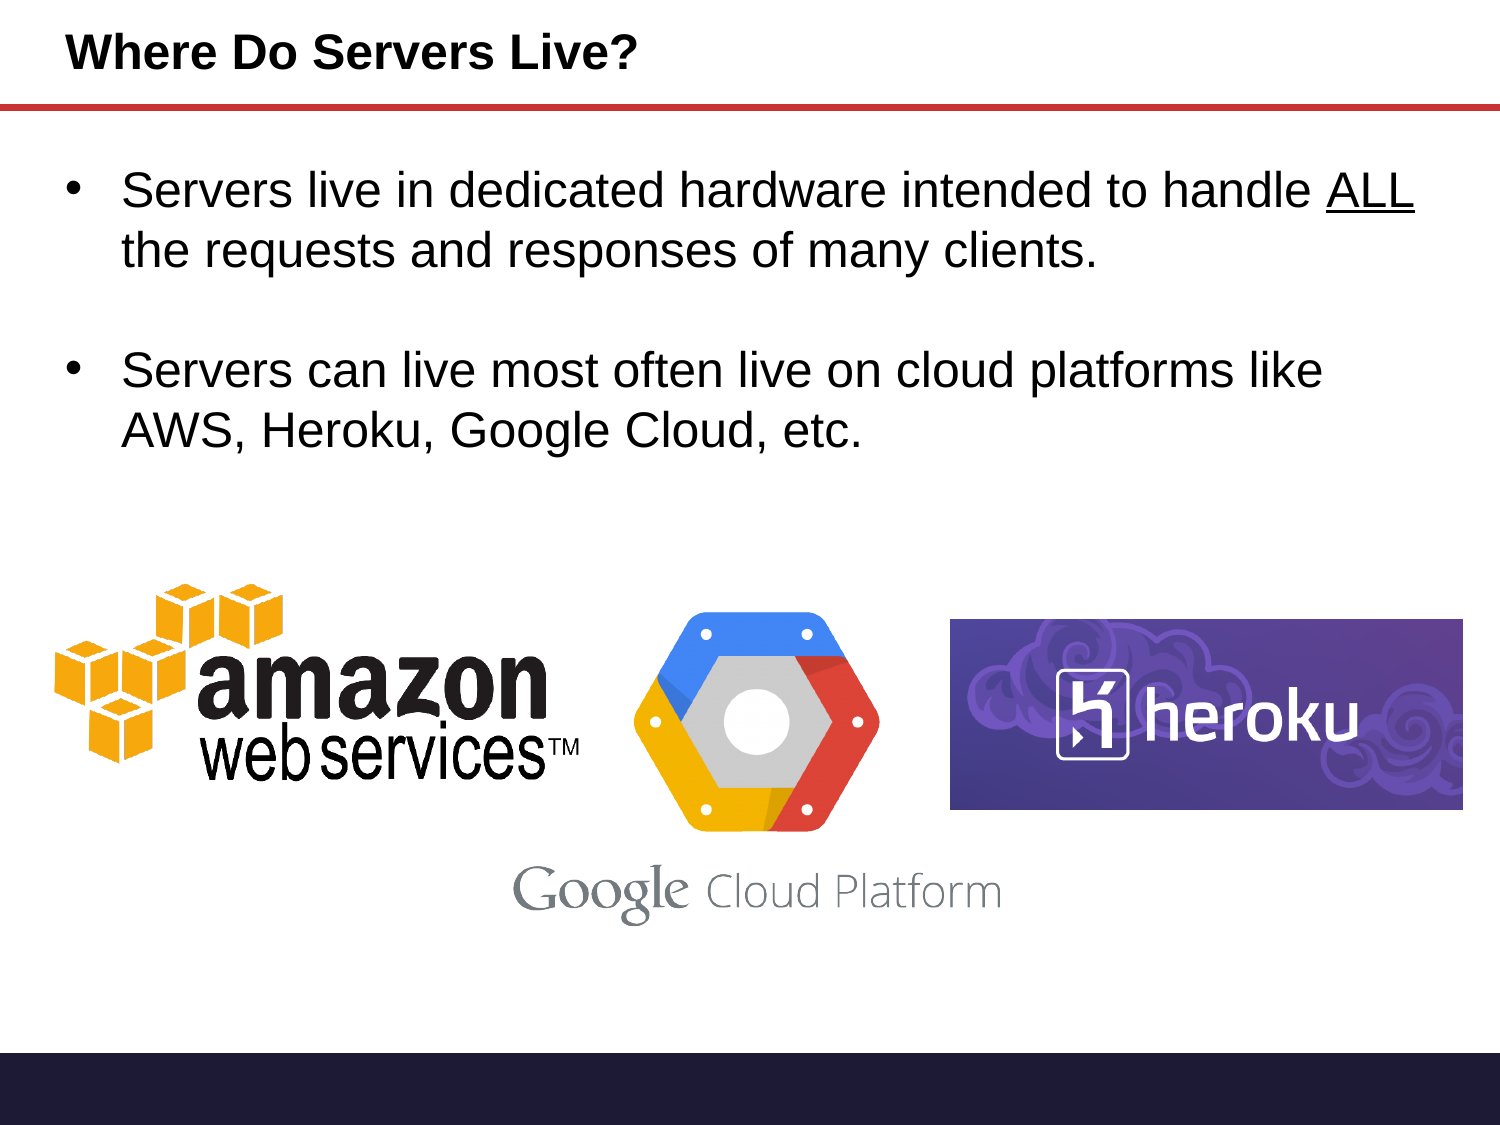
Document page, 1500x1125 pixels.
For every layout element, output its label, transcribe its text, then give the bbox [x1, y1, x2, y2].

text_box Servers live in dedicated hardware intended to handle ALL the requests and responses of many clients. Servers can live most often live on cloud platforms like AWS, Heroku, Google Cloud, etc. [49, 149, 1463, 465]
title Where Do Servers Live? [50, 0, 1125, 108]
picture [47, 568, 1463, 970]
